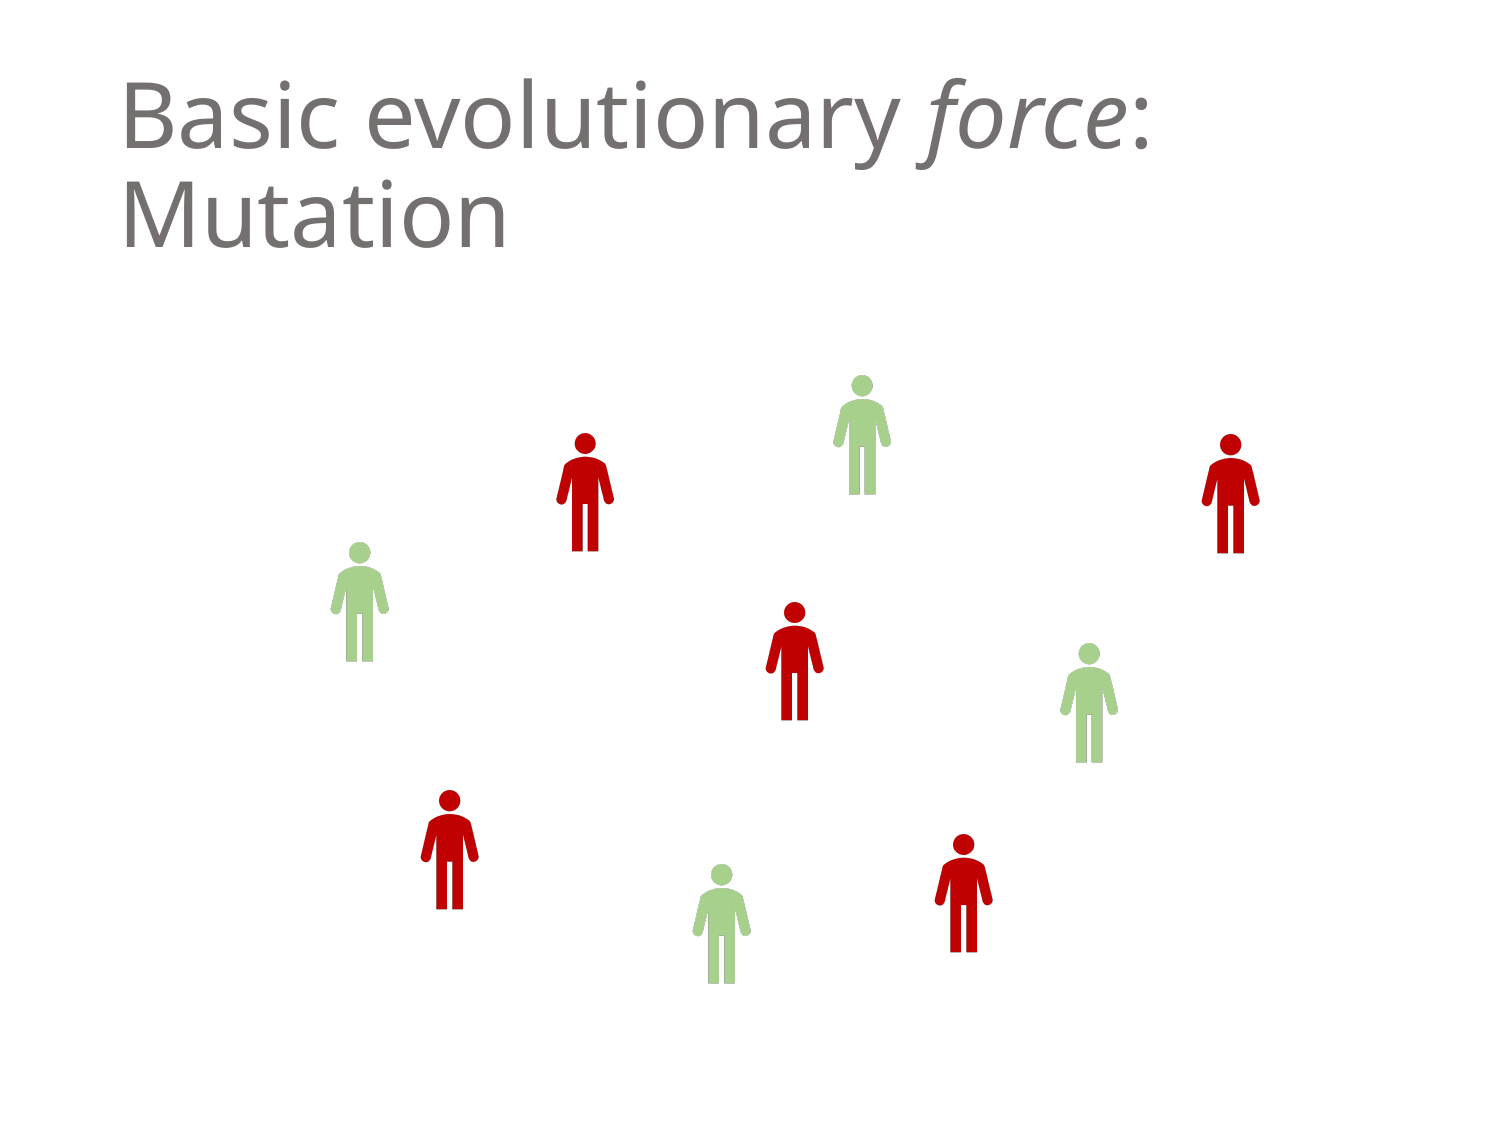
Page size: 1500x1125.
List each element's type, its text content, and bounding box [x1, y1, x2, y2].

picture [799, 371, 925, 498]
picture [1167, 430, 1294, 557]
picture [522, 429, 648, 555]
picture [296, 538, 423, 665]
picture [731, 598, 858, 724]
title Basic evolutionary force: Mutation [103, 59, 1397, 278]
picture [658, 860, 785, 987]
picture [1026, 639, 1152, 766]
picture [900, 830, 1027, 957]
picture [386, 786, 513, 913]
